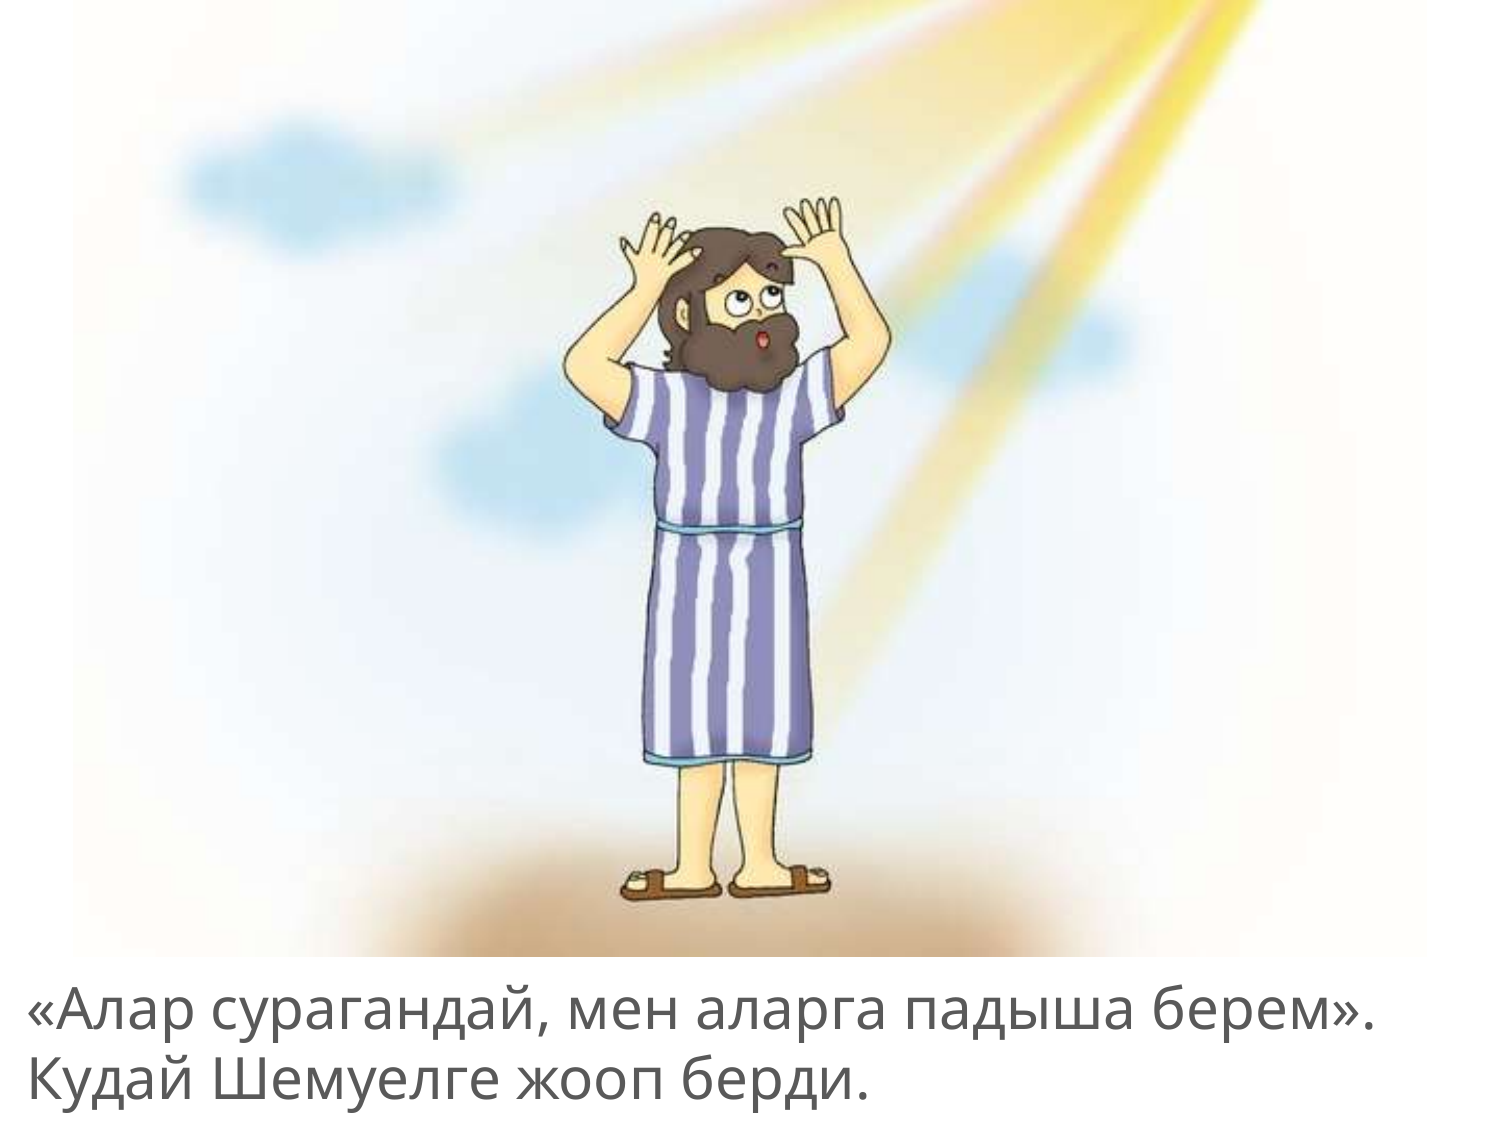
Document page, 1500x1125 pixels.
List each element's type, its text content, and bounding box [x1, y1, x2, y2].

picture [72, 0, 1427, 957]
text_box «Алар сурагандай, мен аларга падыша берем». Кудай Шемуелге жооп берди. [11, 964, 1483, 1119]
